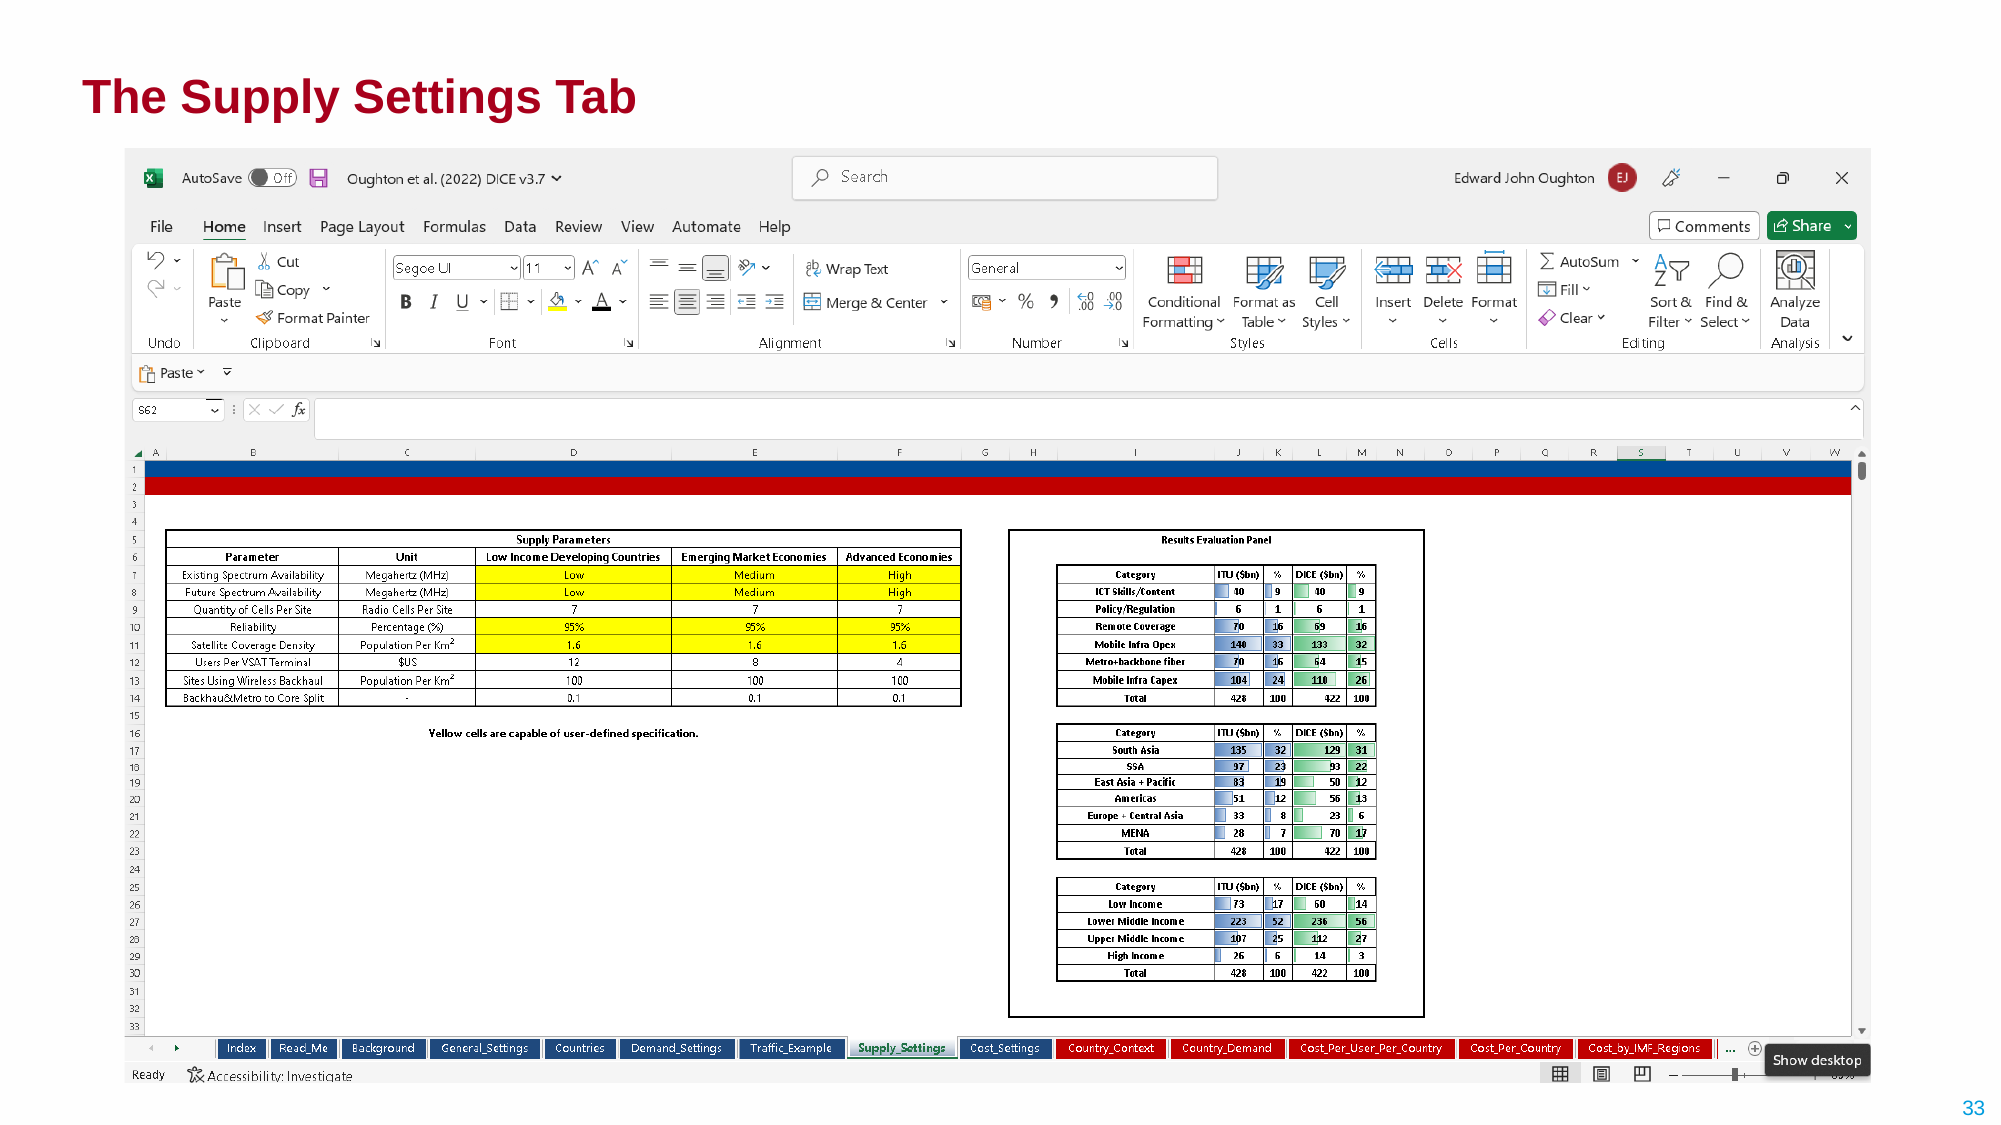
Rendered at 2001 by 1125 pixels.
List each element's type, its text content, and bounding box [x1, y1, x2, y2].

list The Supply Settings Tab [82, 42, 1914, 124]
picture [124, 147, 1872, 1083]
